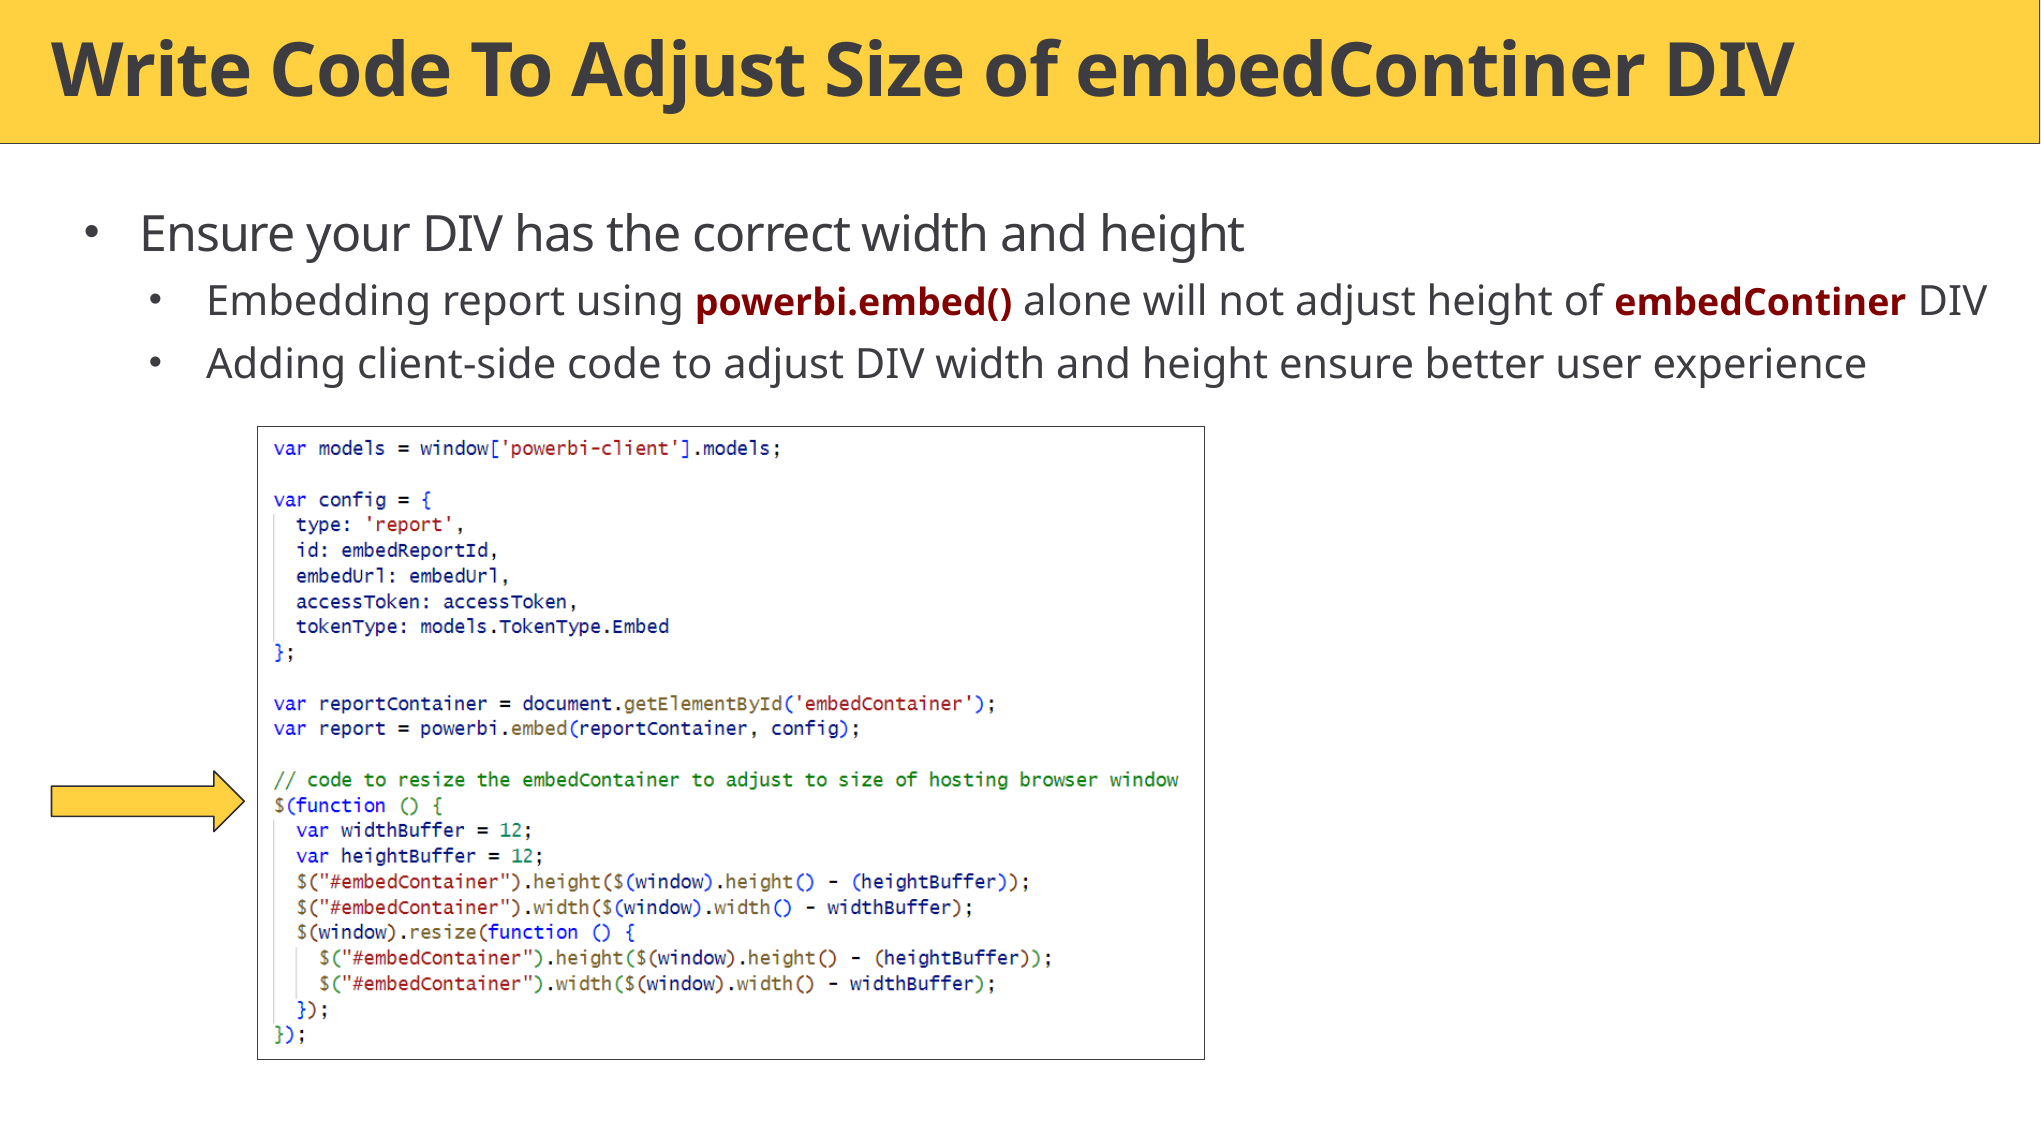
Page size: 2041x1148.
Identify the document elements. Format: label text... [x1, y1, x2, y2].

list Ensure your DIV has the correct width and height Embedding report using powerbi.embed() alone will not adjust height of embedContiner DIV Adding client-side code to adjust DIV width and height ensure better user experience [83, 201, 1988, 389]
text_box [50, 770, 245, 833]
picture [256, 425, 1205, 1060]
title Write Code To Adjust Size of embedContiner DIV [51, 31, 1988, 113]
